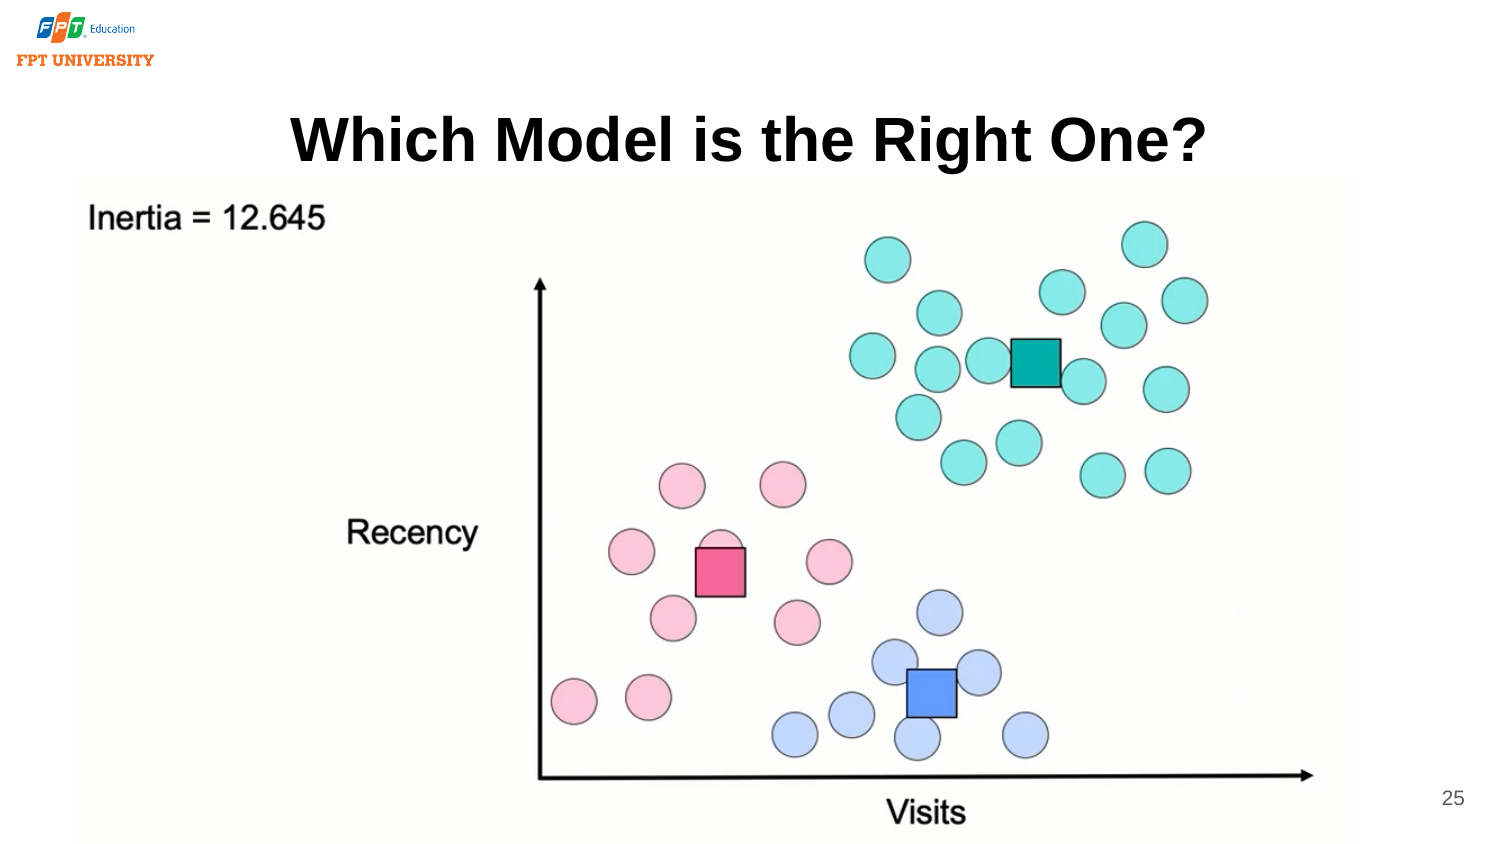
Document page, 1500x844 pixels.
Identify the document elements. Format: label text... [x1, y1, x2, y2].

picture [71, 175, 1359, 844]
title Which Model is the Right One? [51, 72, 1449, 167]
slide_number 25 [1389, 764, 1480, 830]
picture [11, 1, 160, 77]
